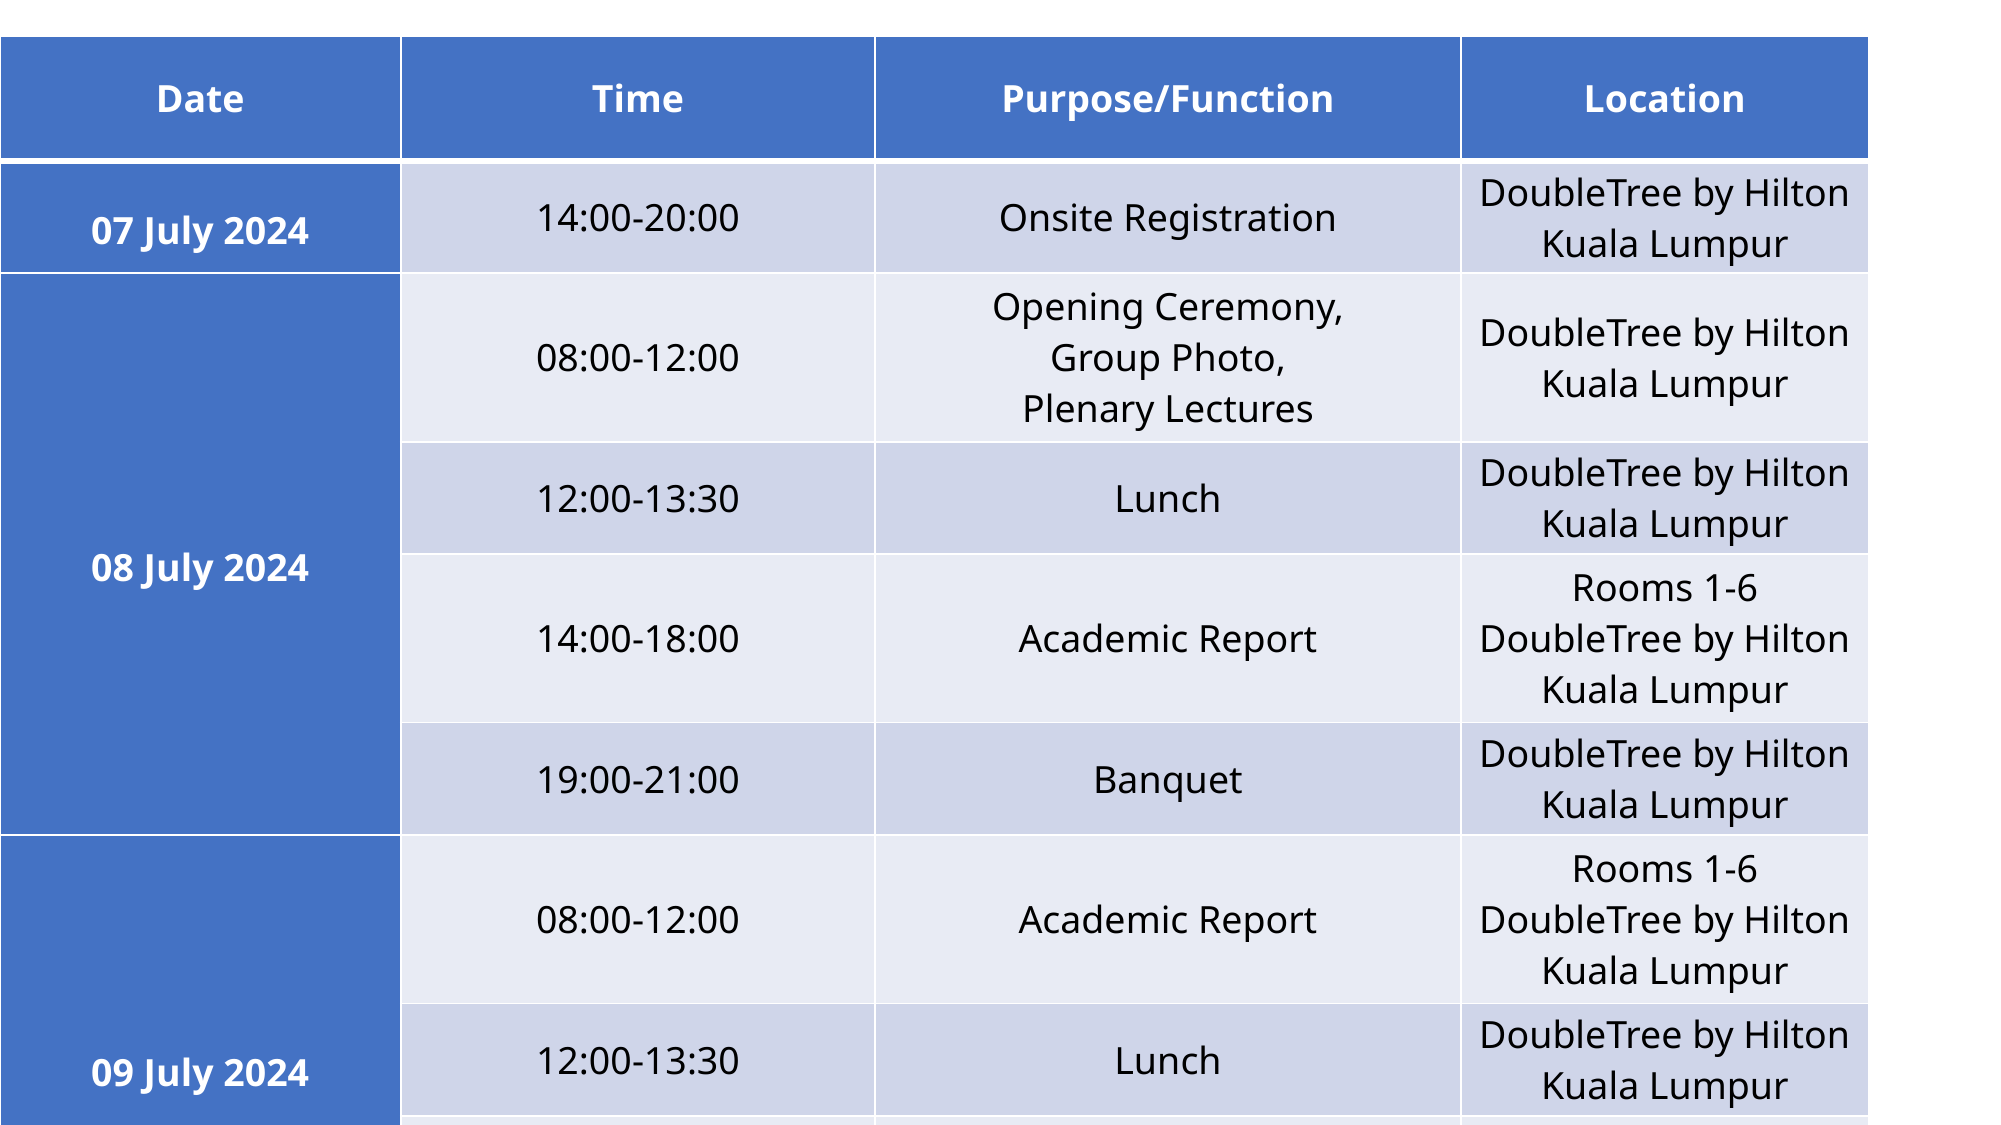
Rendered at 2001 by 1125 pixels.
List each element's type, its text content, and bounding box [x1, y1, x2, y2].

table_cell DoubleTree by Hilton Kuala Lumpur [1462, 274, 1868, 441]
table_cell Banquet [876, 723, 1460, 834]
table_cell DoubleTree by Hilton Kuala Lumpur [1462, 443, 1868, 553]
table_cell Academic Report [876, 555, 1460, 722]
table_cell Academic Report [876, 836, 1460, 1003]
table_cell Lunch [876, 443, 1460, 553]
table_cell DoubleTree by Hilton Kuala Lumpur [1462, 723, 1868, 834]
table_cell 12:00-13:30 [402, 443, 874, 553]
table_cell 14:00-20:00 [402, 164, 874, 272]
table_cell Rooms 1-6 DoubleTree by Hilton Kuala Lumpur [1462, 836, 1868, 1003]
table_cell DoubleTree by Hilton Kuala Lumpur [1462, 164, 1868, 272]
table_header Date [1, 37, 400, 158]
table_cell DoubleTree by Hilton Kuala Lumpur [1462, 1004, 1868, 1115]
table_header Purpose/Function [876, 37, 1460, 158]
table_cell Rooms 1-6 DoubleTree by Hilton Kuala Lumpur [1462, 1117, 1868, 1125]
table_header Time [402, 37, 874, 158]
table_cell 08:00-12:00 [402, 836, 874, 1003]
table_cell 12:00-13:30 [402, 1004, 874, 1115]
table_cell 09 July 2024 [1, 836, 400, 1125]
table_cell Academic Report [876, 1117, 1460, 1125]
table_cell 19:00-21:00 [402, 723, 874, 834]
table_cell 08 July 2024 [1, 274, 400, 834]
table_cell Onsite Registration [876, 164, 1460, 272]
table_cell 07 July 2024 [1, 164, 400, 272]
table_cell 14:00-18:00 [402, 1117, 874, 1125]
table_cell 08:00-12:00 [402, 274, 874, 441]
table_cell Rooms 1-6 DoubleTree by Hilton Kuala Lumpur [1462, 555, 1868, 722]
table_header Location [1462, 37, 1868, 158]
table_cell 14:00-18:00 [402, 555, 874, 722]
table_cell Lunch [876, 1004, 1460, 1115]
table_cell Opening Ceremony, Group Photo, Plenary Lectures [876, 274, 1460, 441]
